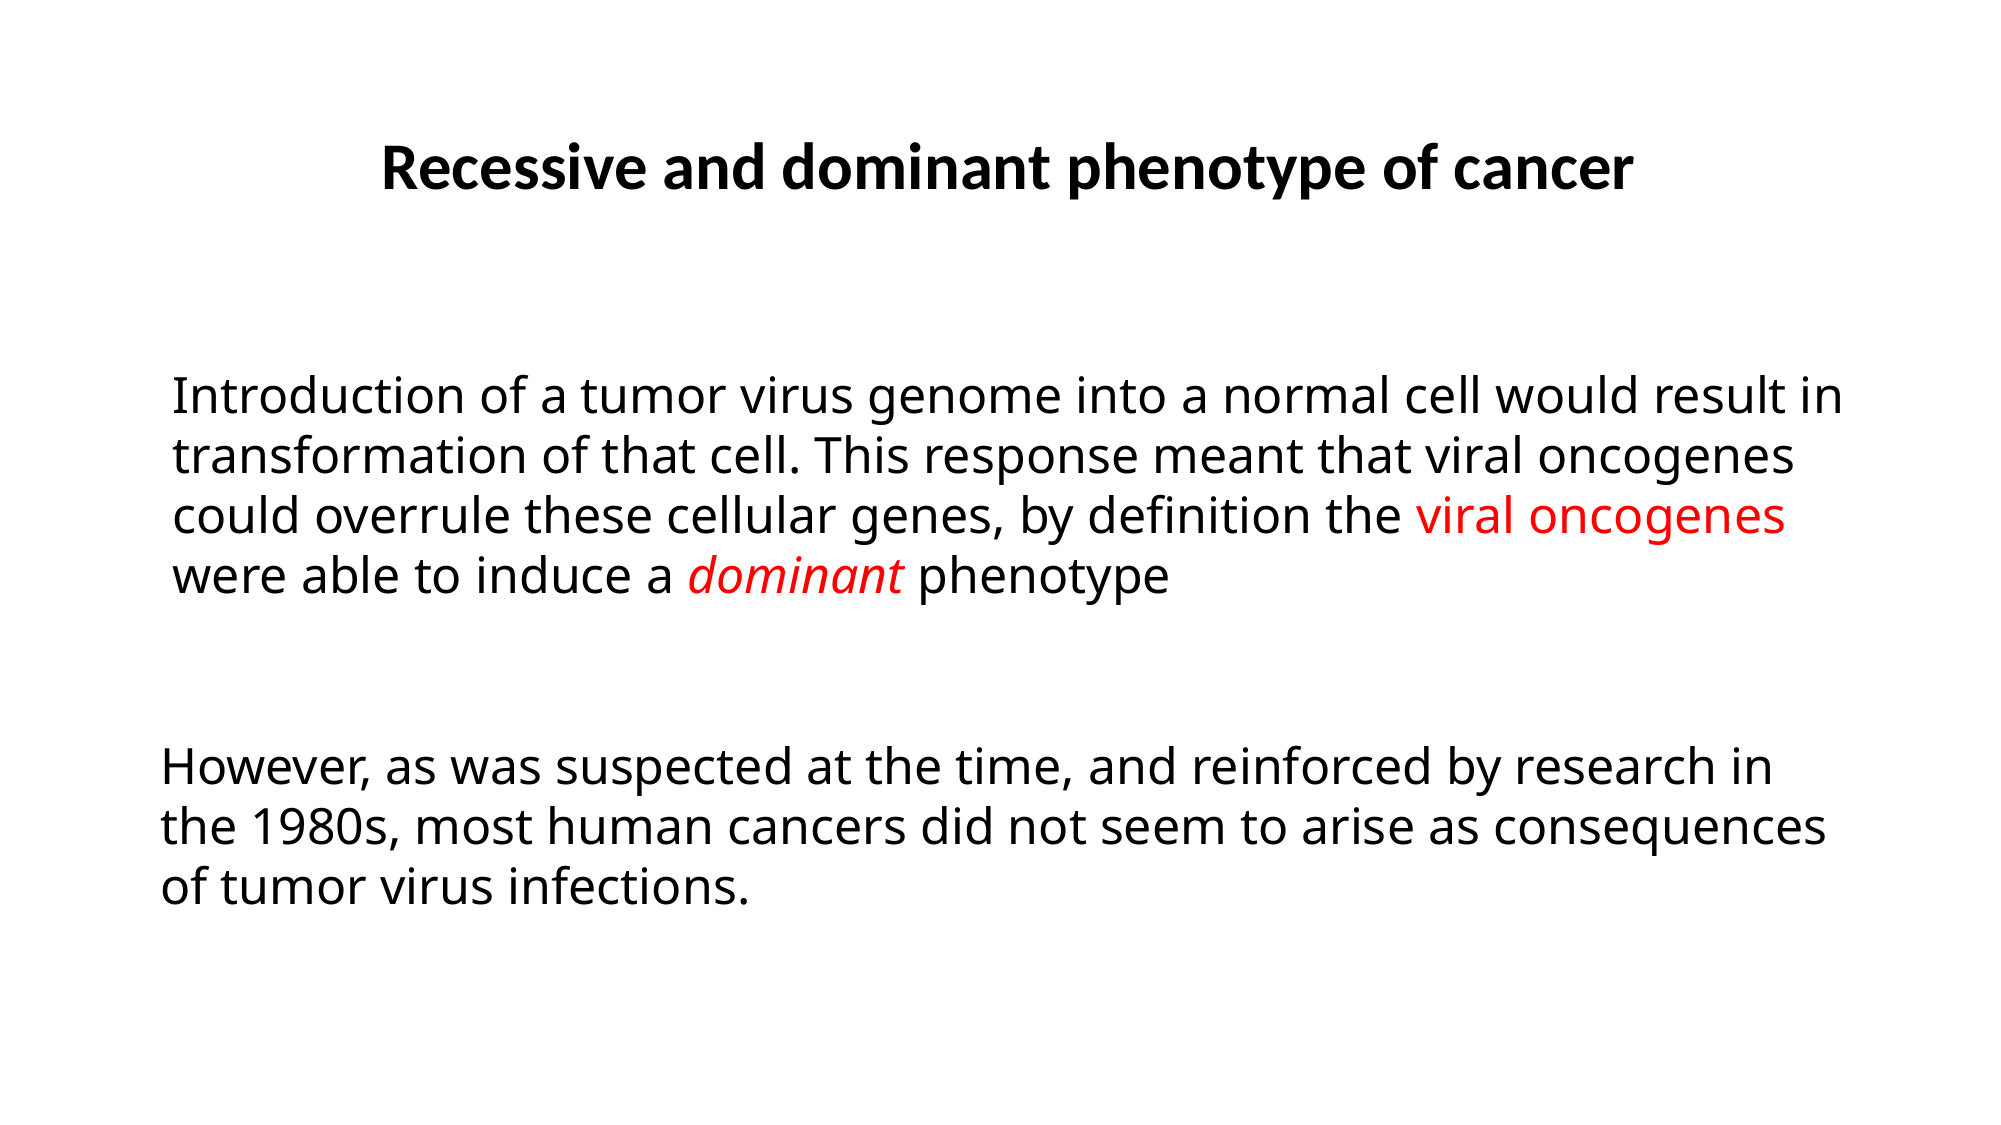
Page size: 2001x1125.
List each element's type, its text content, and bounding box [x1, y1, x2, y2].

text_box Introduction of a tumor virus genome into a normal cell would result in transformation of that cell. This response meant that viral oncogenes could overrule these cellular genes, by definition the viral oncogenes were able to induce a dominant phenotype [157, 355, 1886, 611]
text_box However, as was suspected at the time, and reinforced by research in the 1980s, most human cancers did not seem to arise as consequences of tumor virus infections. [145, 727, 1873, 922]
text_box Recessive and dominant phenotype of cancer [367, 115, 1652, 211]
